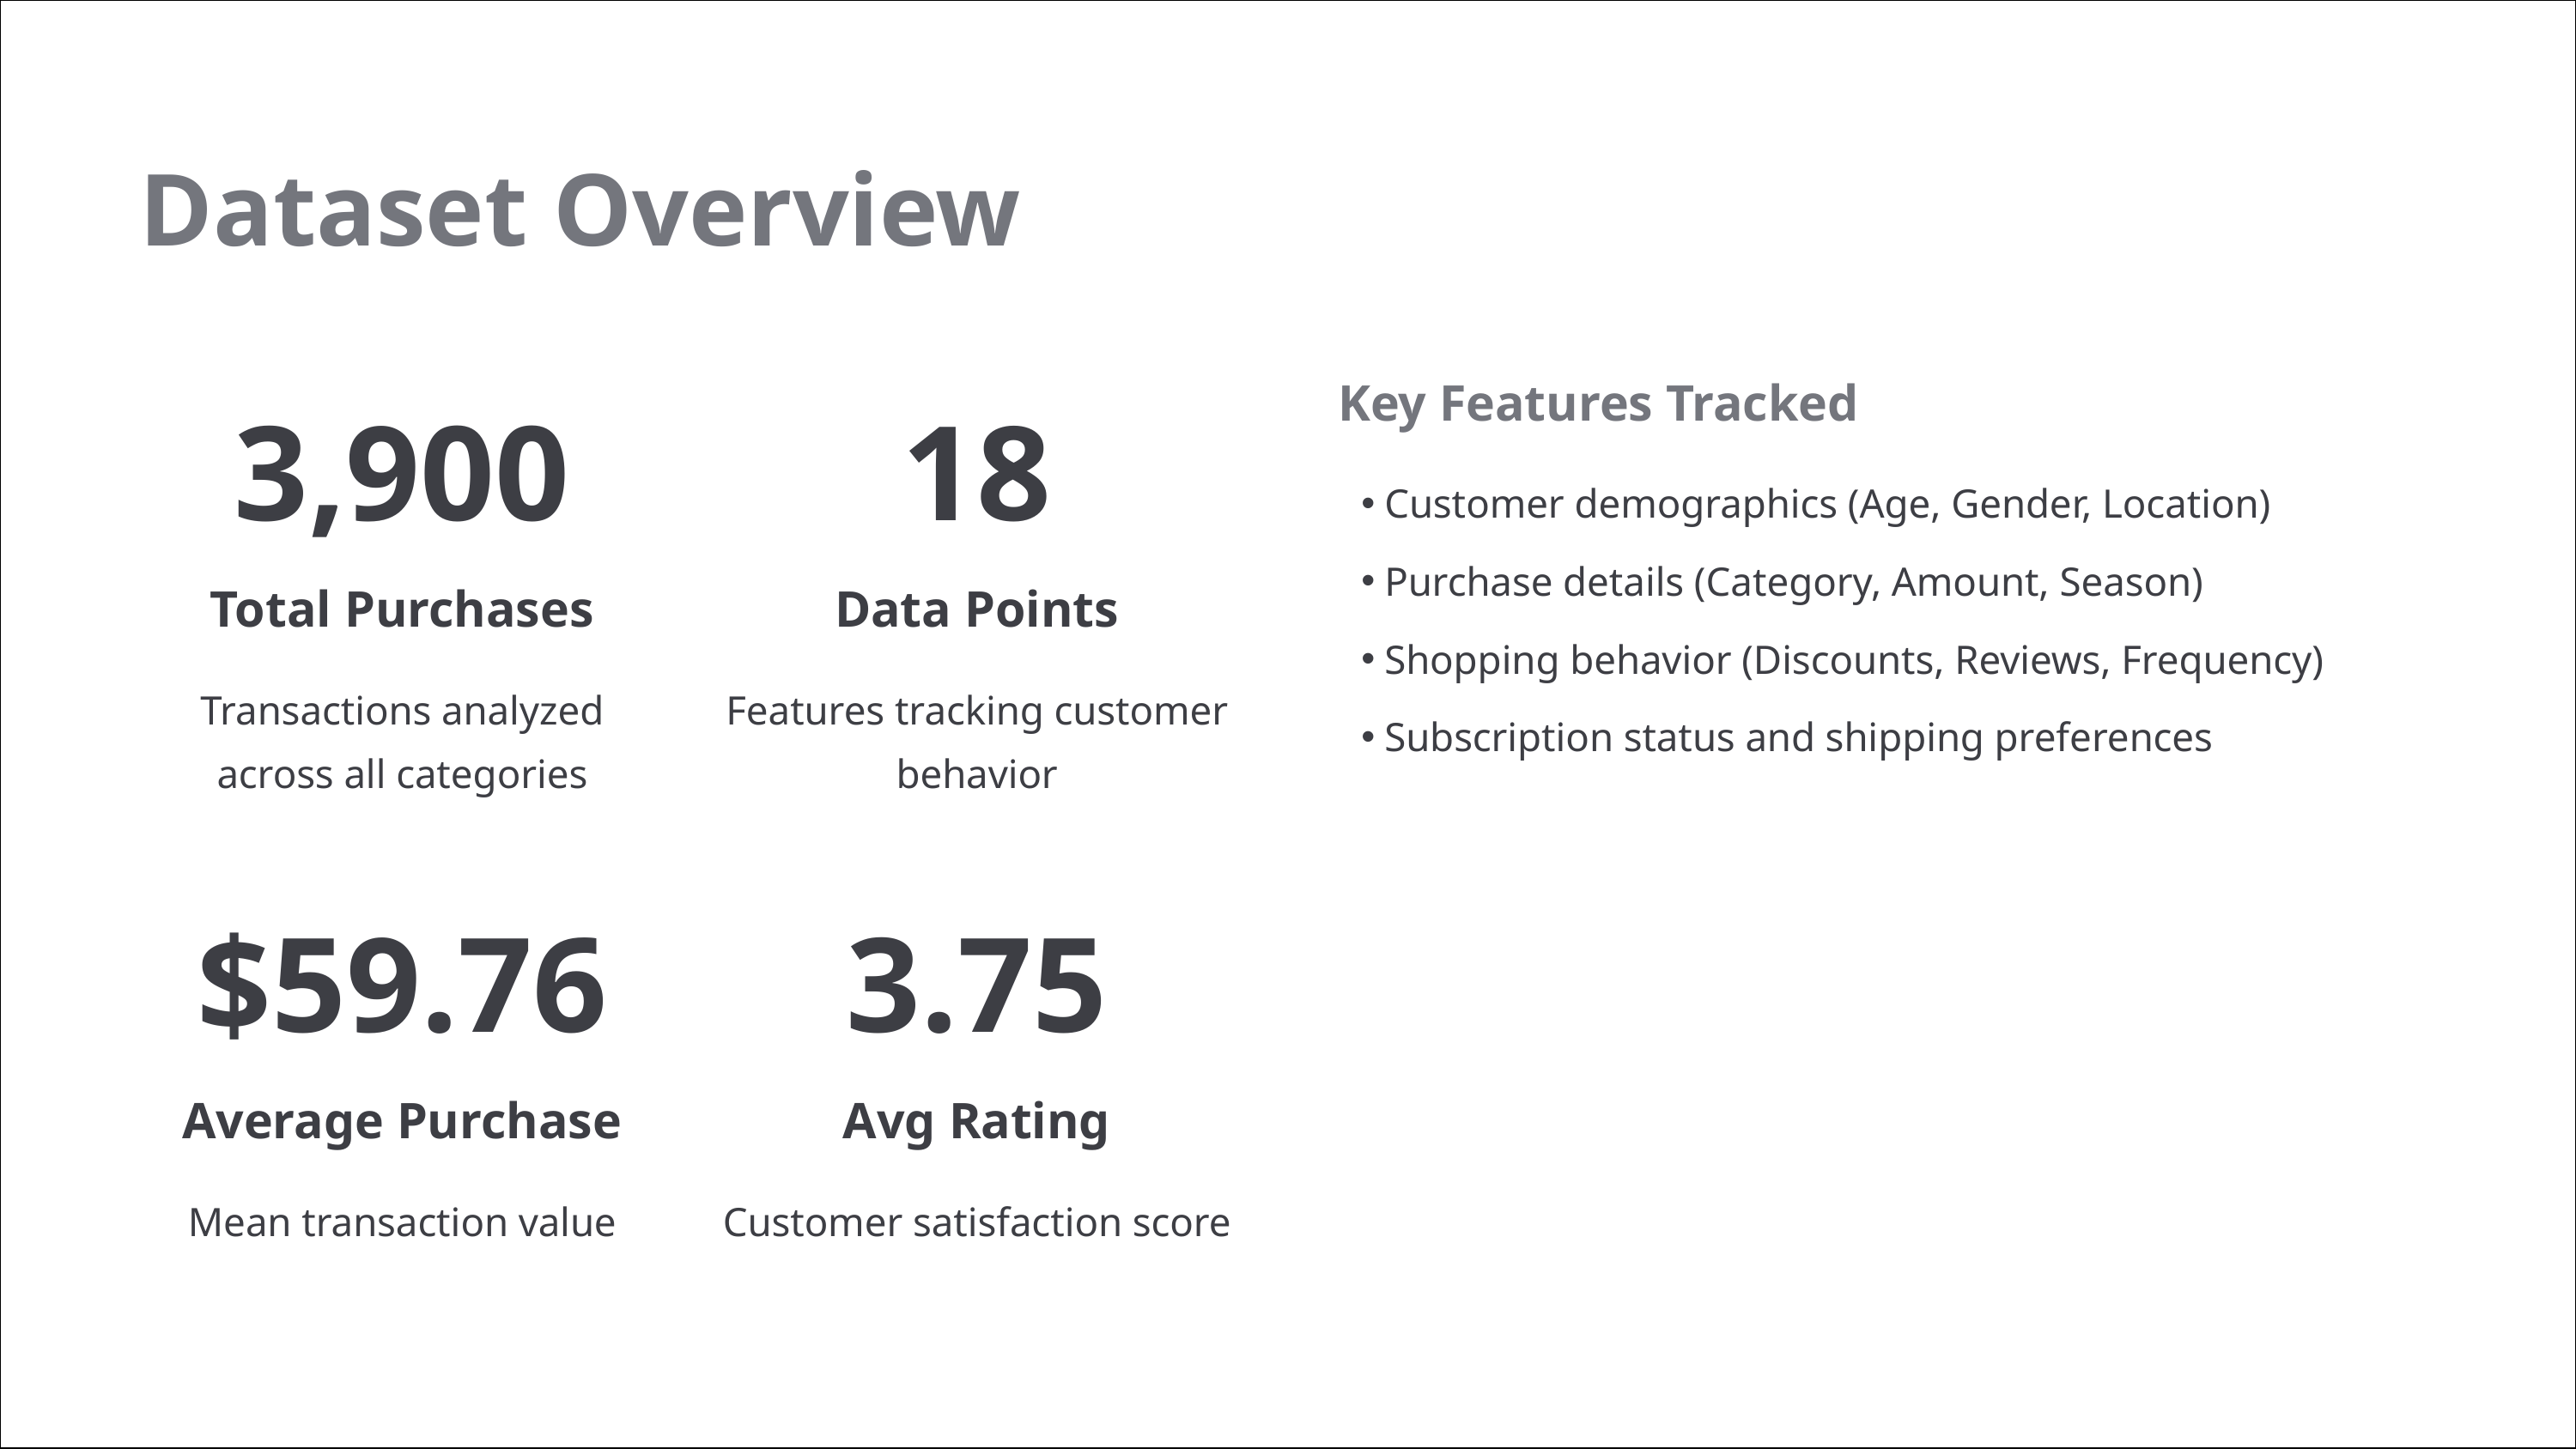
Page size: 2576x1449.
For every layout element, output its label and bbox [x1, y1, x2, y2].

text_box [0, 0, 2576, 1449]
